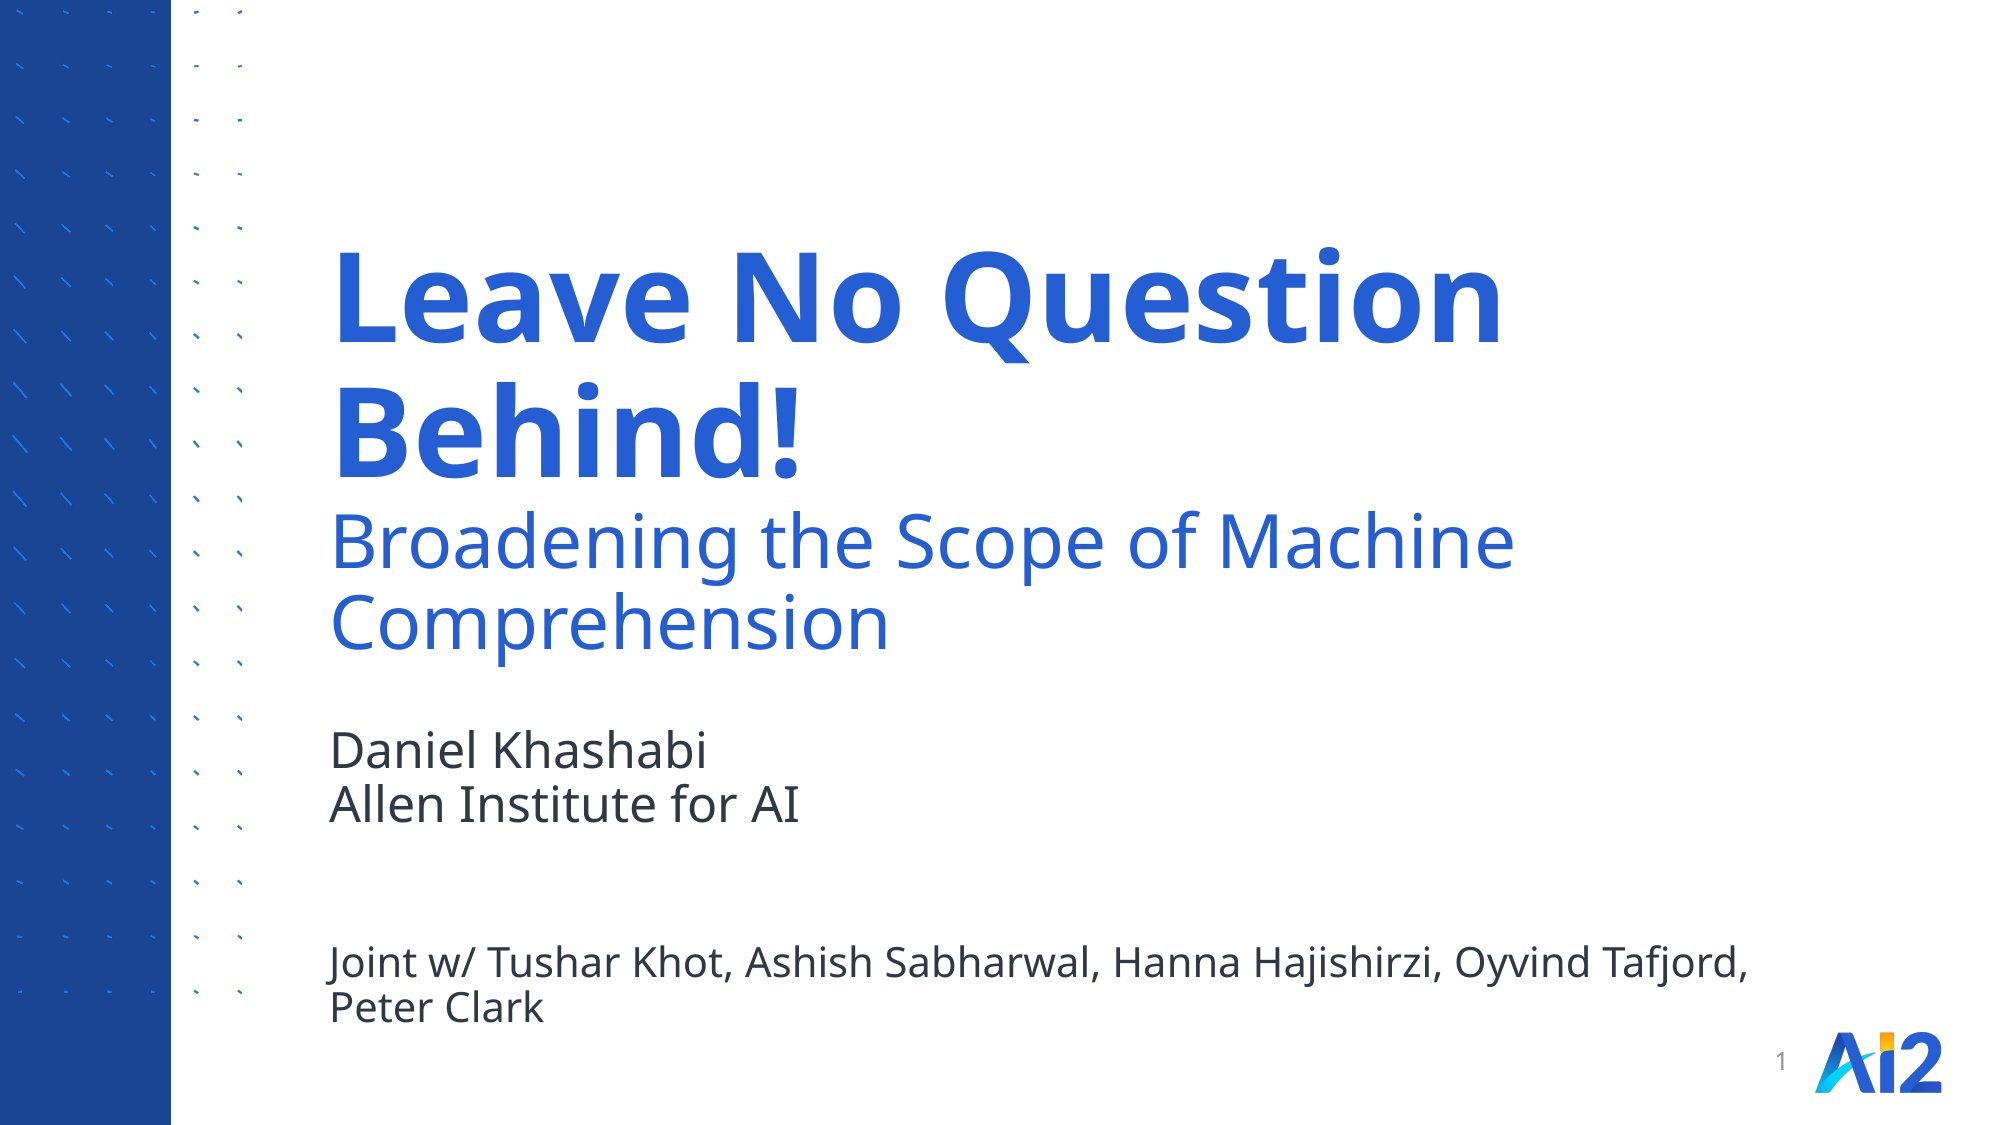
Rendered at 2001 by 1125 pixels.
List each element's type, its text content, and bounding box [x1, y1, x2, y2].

picture [1815, 1032, 1942, 1093]
picture [0, 0, 243, 993]
slide_number 1 [1716, 1032, 1804, 1093]
subtitle Daniel Khashabi Allen Institute for AI Joint w/ Tushar Khot, Ashish Sabharwal, Hanna Hajishirzi, Oyvind Tafjord, Peter Clark [314, 718, 1816, 856]
title Leave No Question Behind! Broadening the Scope of Machine Comprehension [314, 360, 1952, 674]
